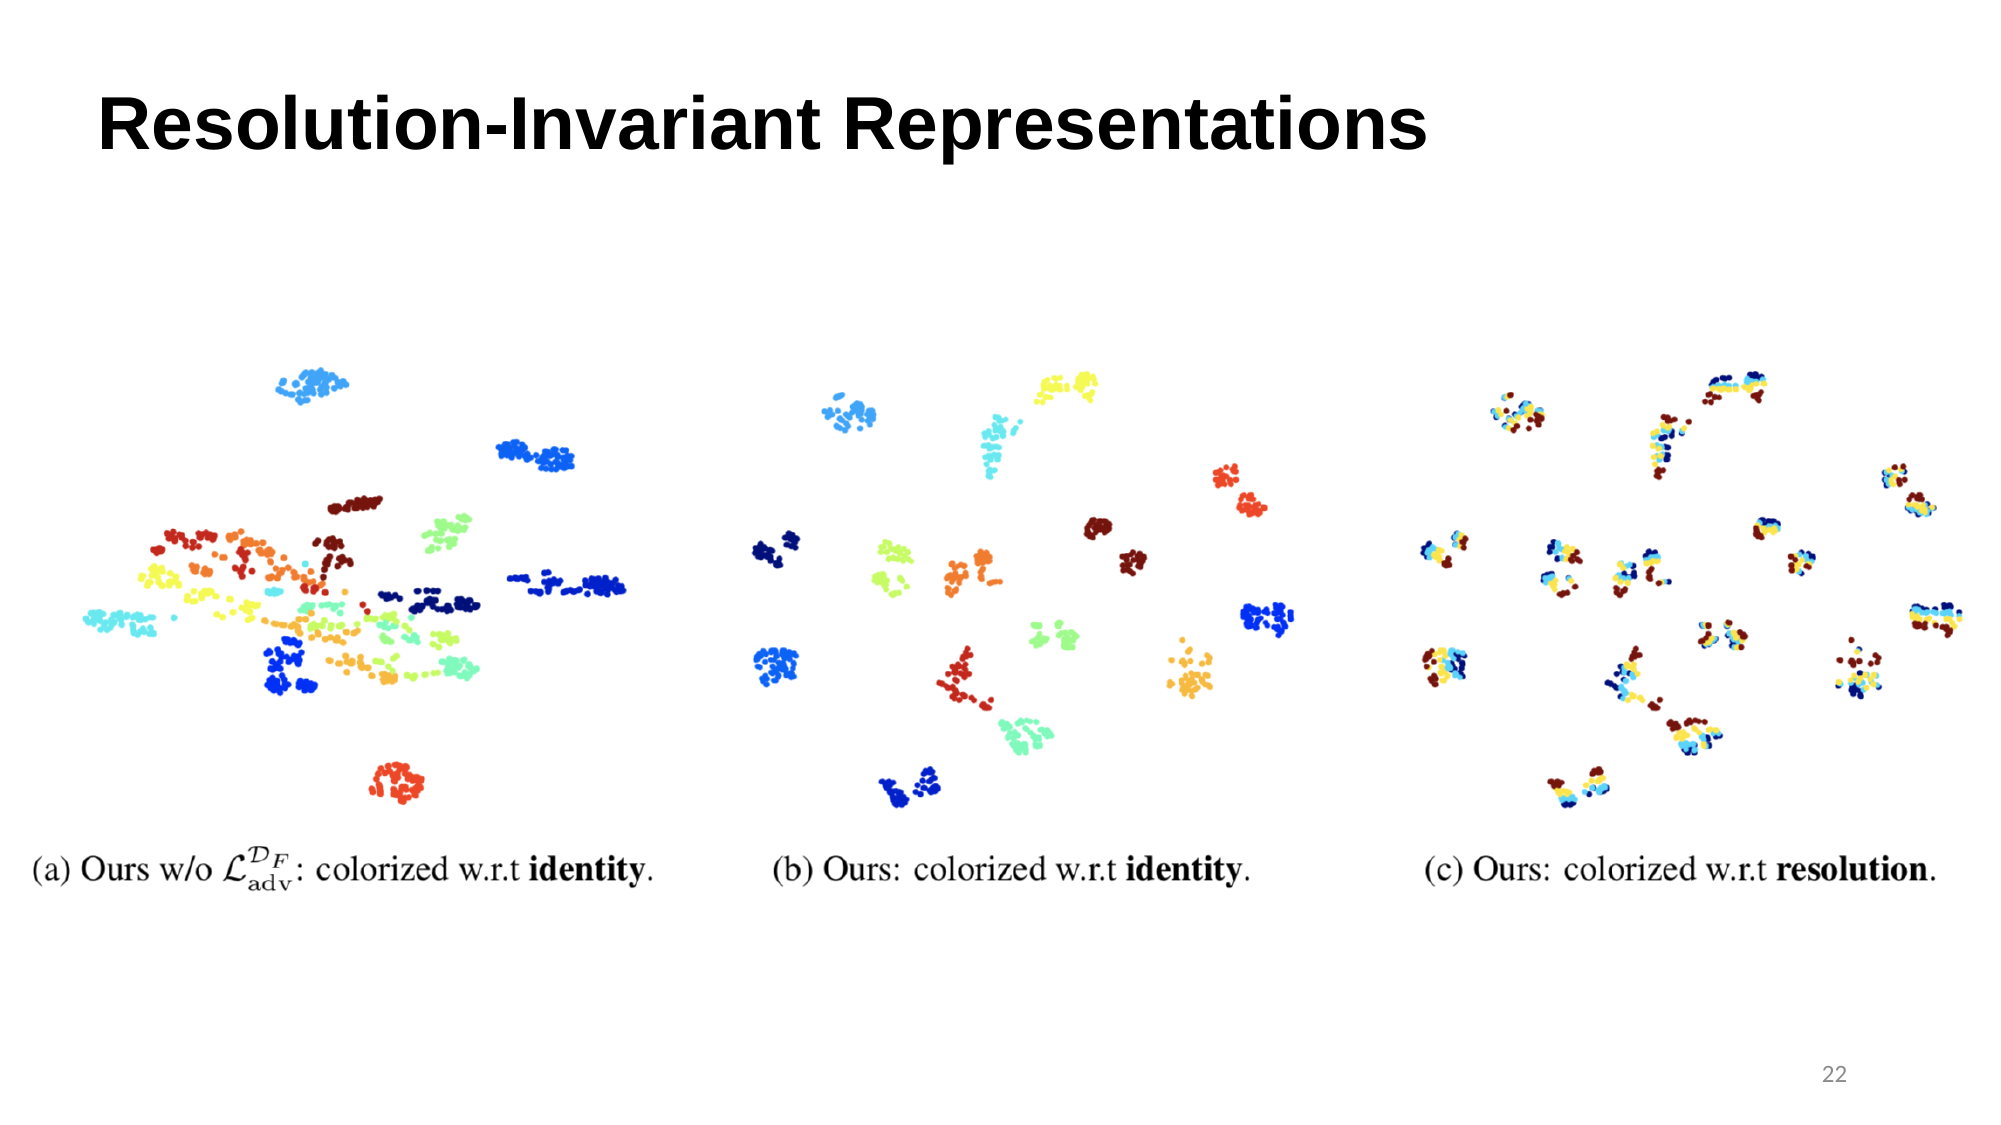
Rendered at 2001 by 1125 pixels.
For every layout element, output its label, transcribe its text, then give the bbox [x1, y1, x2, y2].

picture [0, 323, 2000, 916]
text_box Resolution-Invariant Representations [82, 54, 1960, 197]
slide_number 22 [1412, 1042, 1863, 1103]
